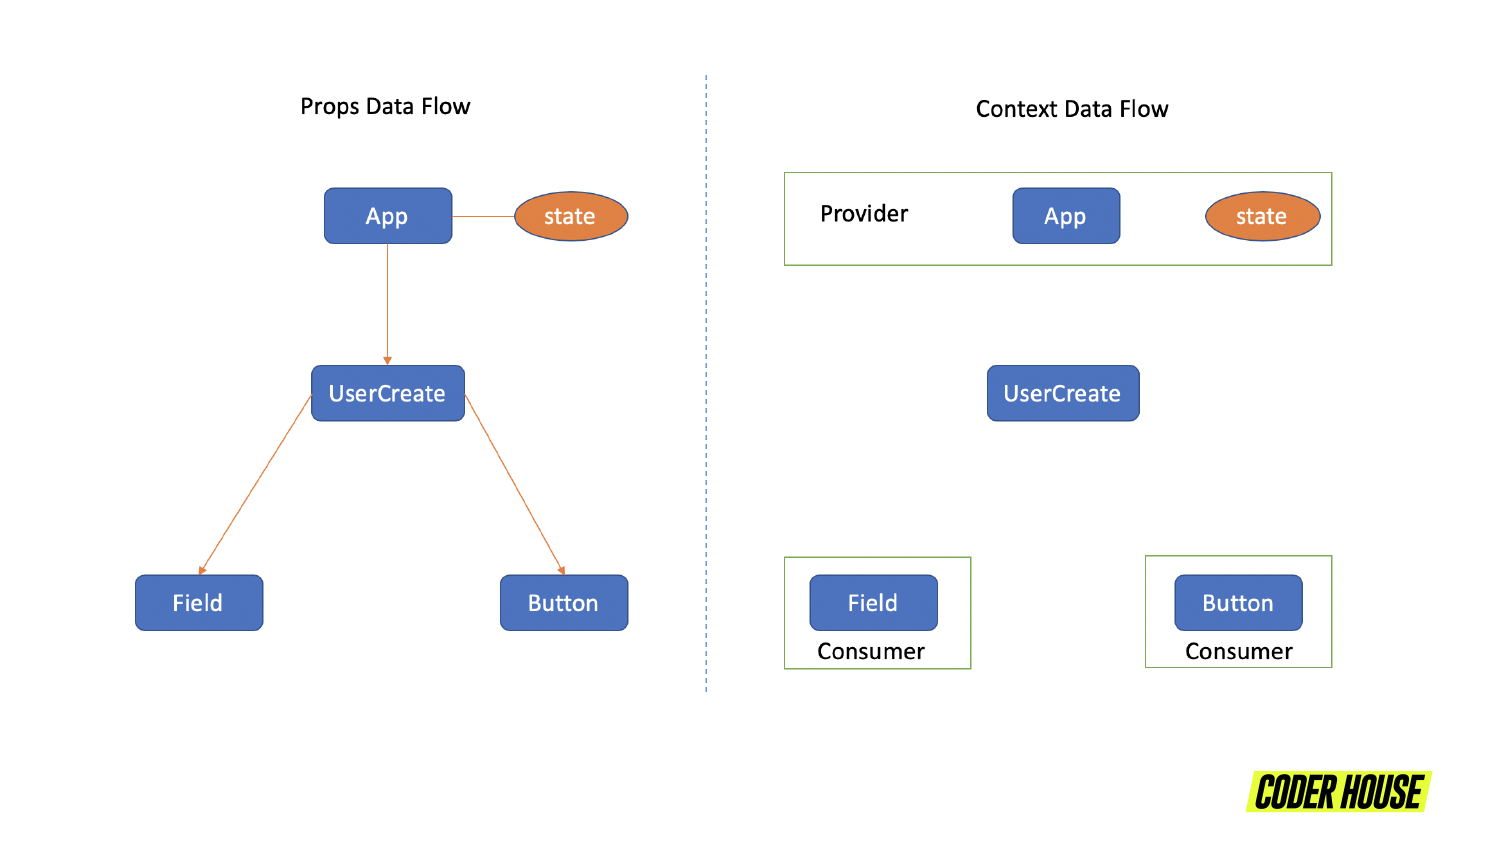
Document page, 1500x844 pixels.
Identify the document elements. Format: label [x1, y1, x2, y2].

picture [1241, 764, 1437, 819]
picture [118, 74, 1364, 695]
